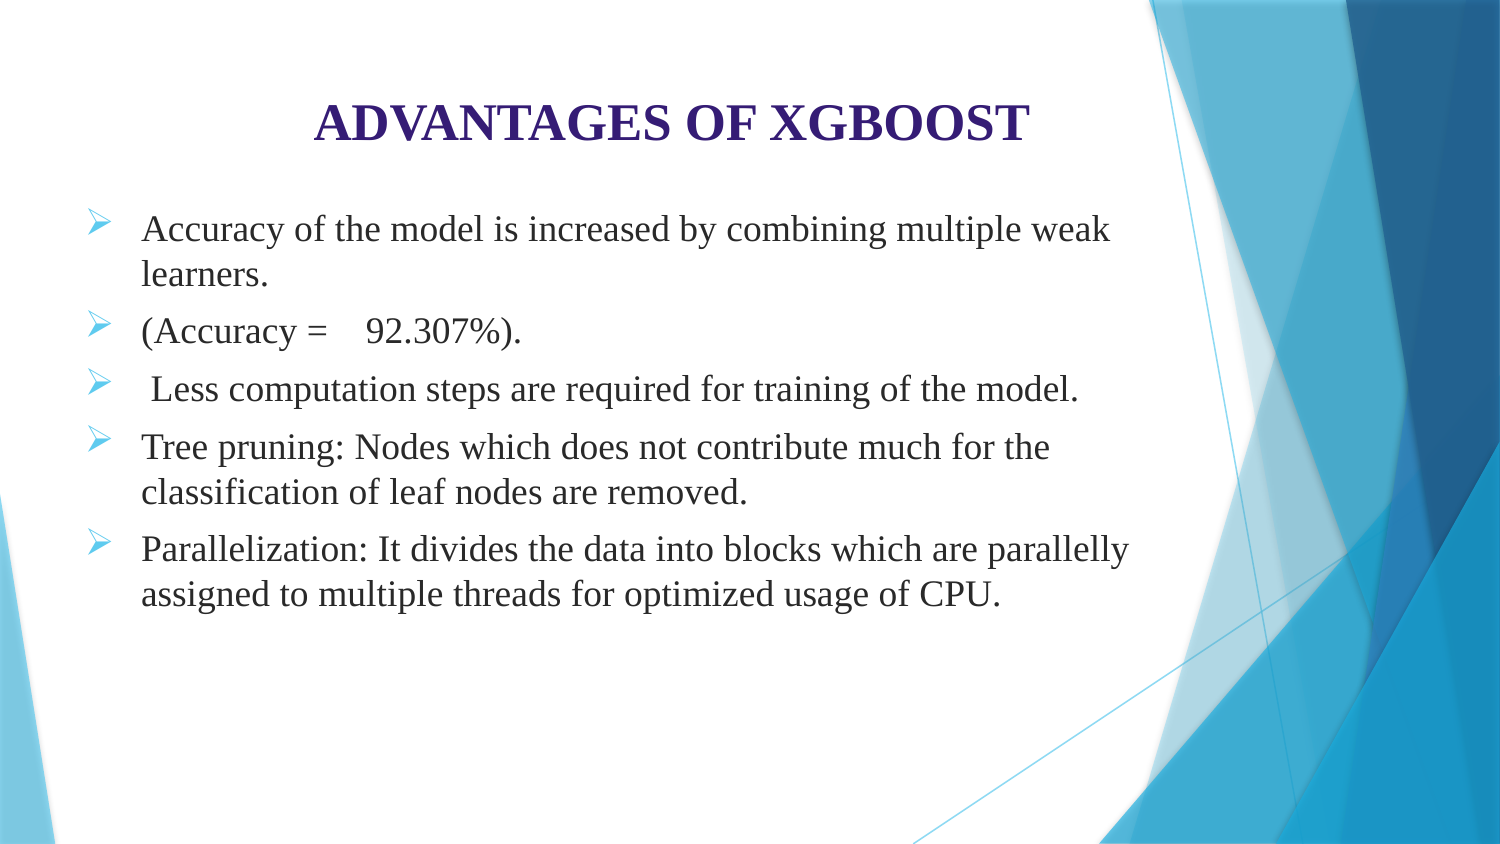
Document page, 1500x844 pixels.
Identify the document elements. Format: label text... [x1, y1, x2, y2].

title ADVANTAGES OF XGBOOST [51, 72, 1449, 167]
list Accuracy of the model is increased by combining multiple weak learners. (Accuracy = 92.307%). Less computation steps are required for training of the model. Tree pruning: Nodes which does not contribute much for the classification of leaf nodes are removed. Parallelization: It divides the data into blocks which are parallelly assigned to multiple threads for optimized usage of CPU. [51, 189, 1156, 750]
